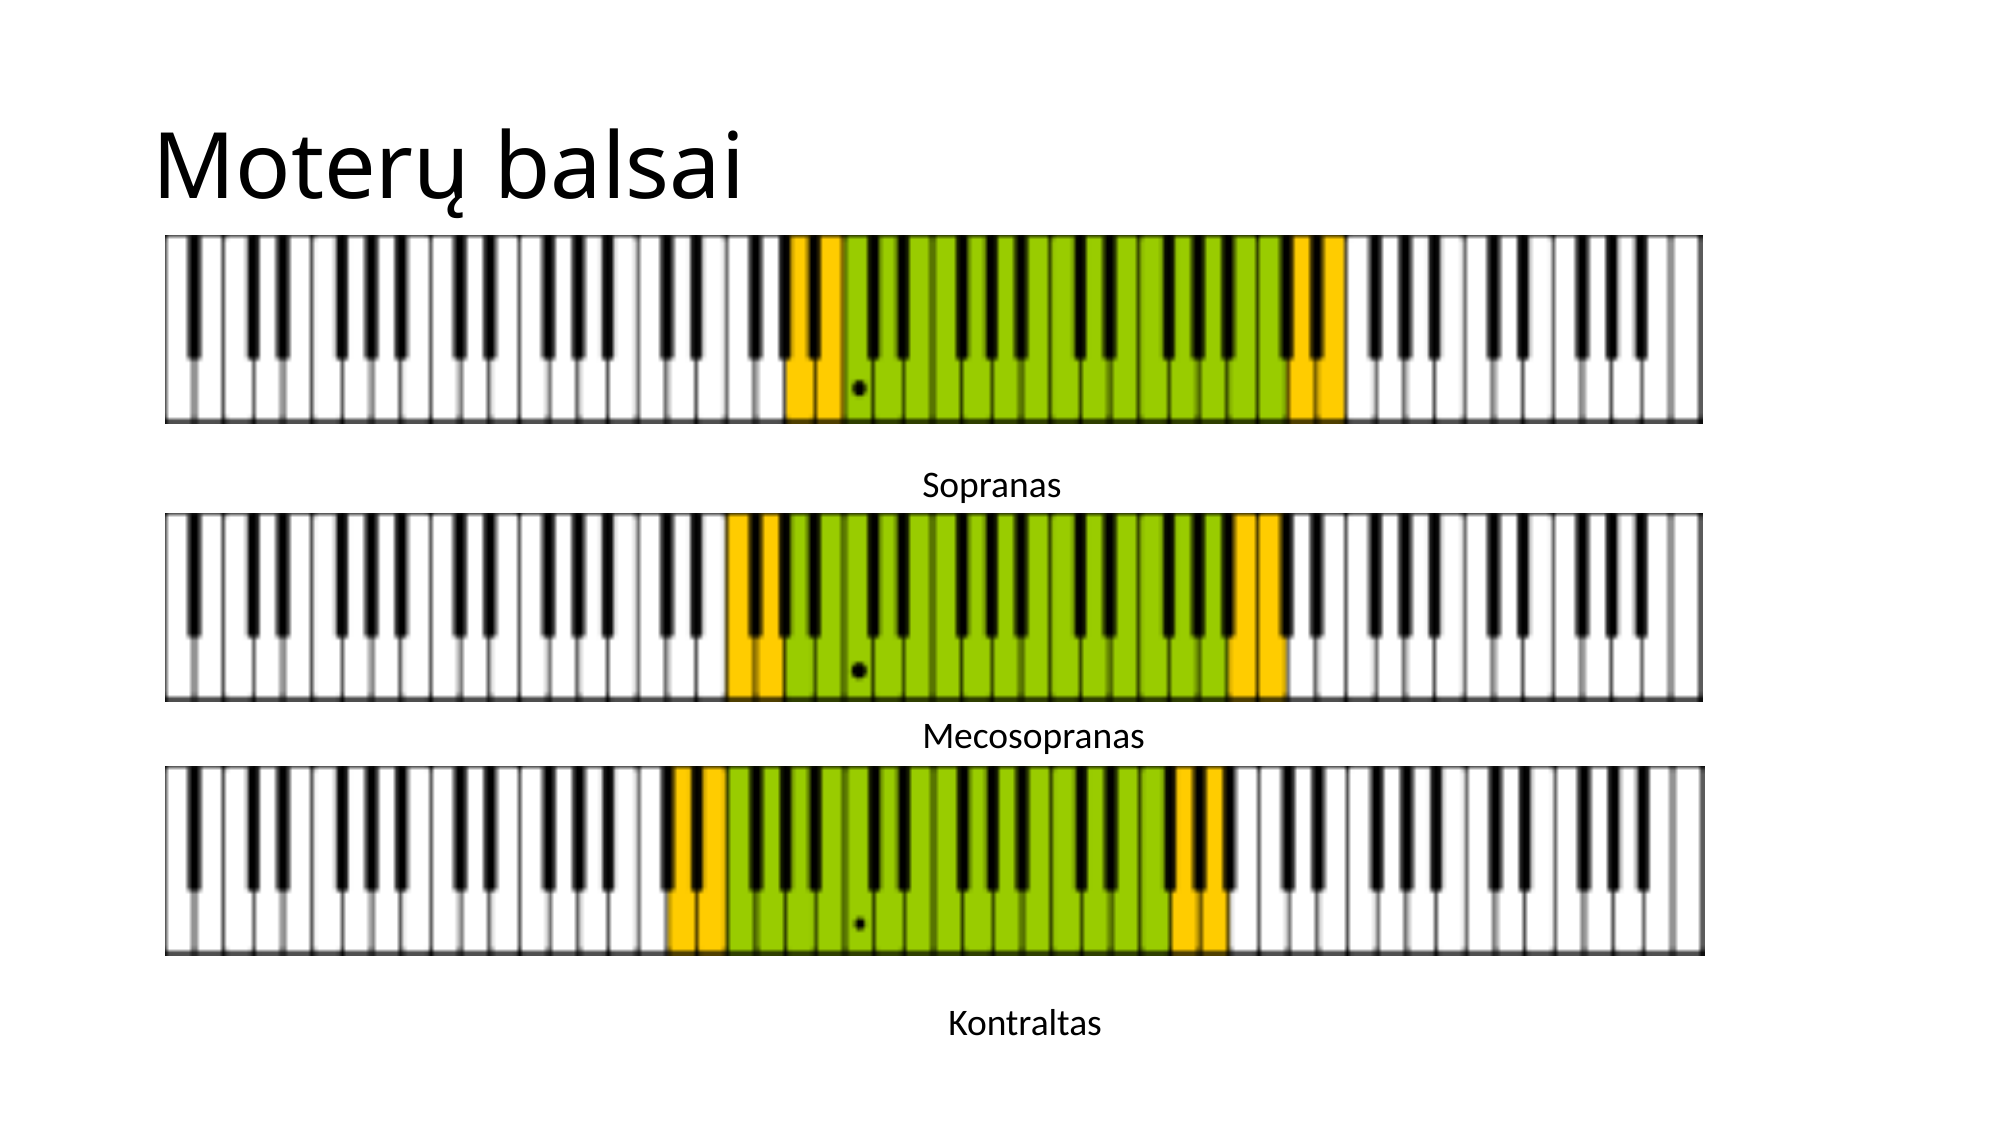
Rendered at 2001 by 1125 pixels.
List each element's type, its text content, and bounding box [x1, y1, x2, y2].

picture [165, 235, 1703, 424]
text_box Mecosopranas [907, 703, 1178, 764]
text_box Kontraltas [933, 990, 1204, 1050]
picture [165, 513, 1703, 702]
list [165, 766, 1705, 956]
text_box Sopranas [907, 452, 1195, 513]
title Moterų balsai [137, 59, 1863, 278]
